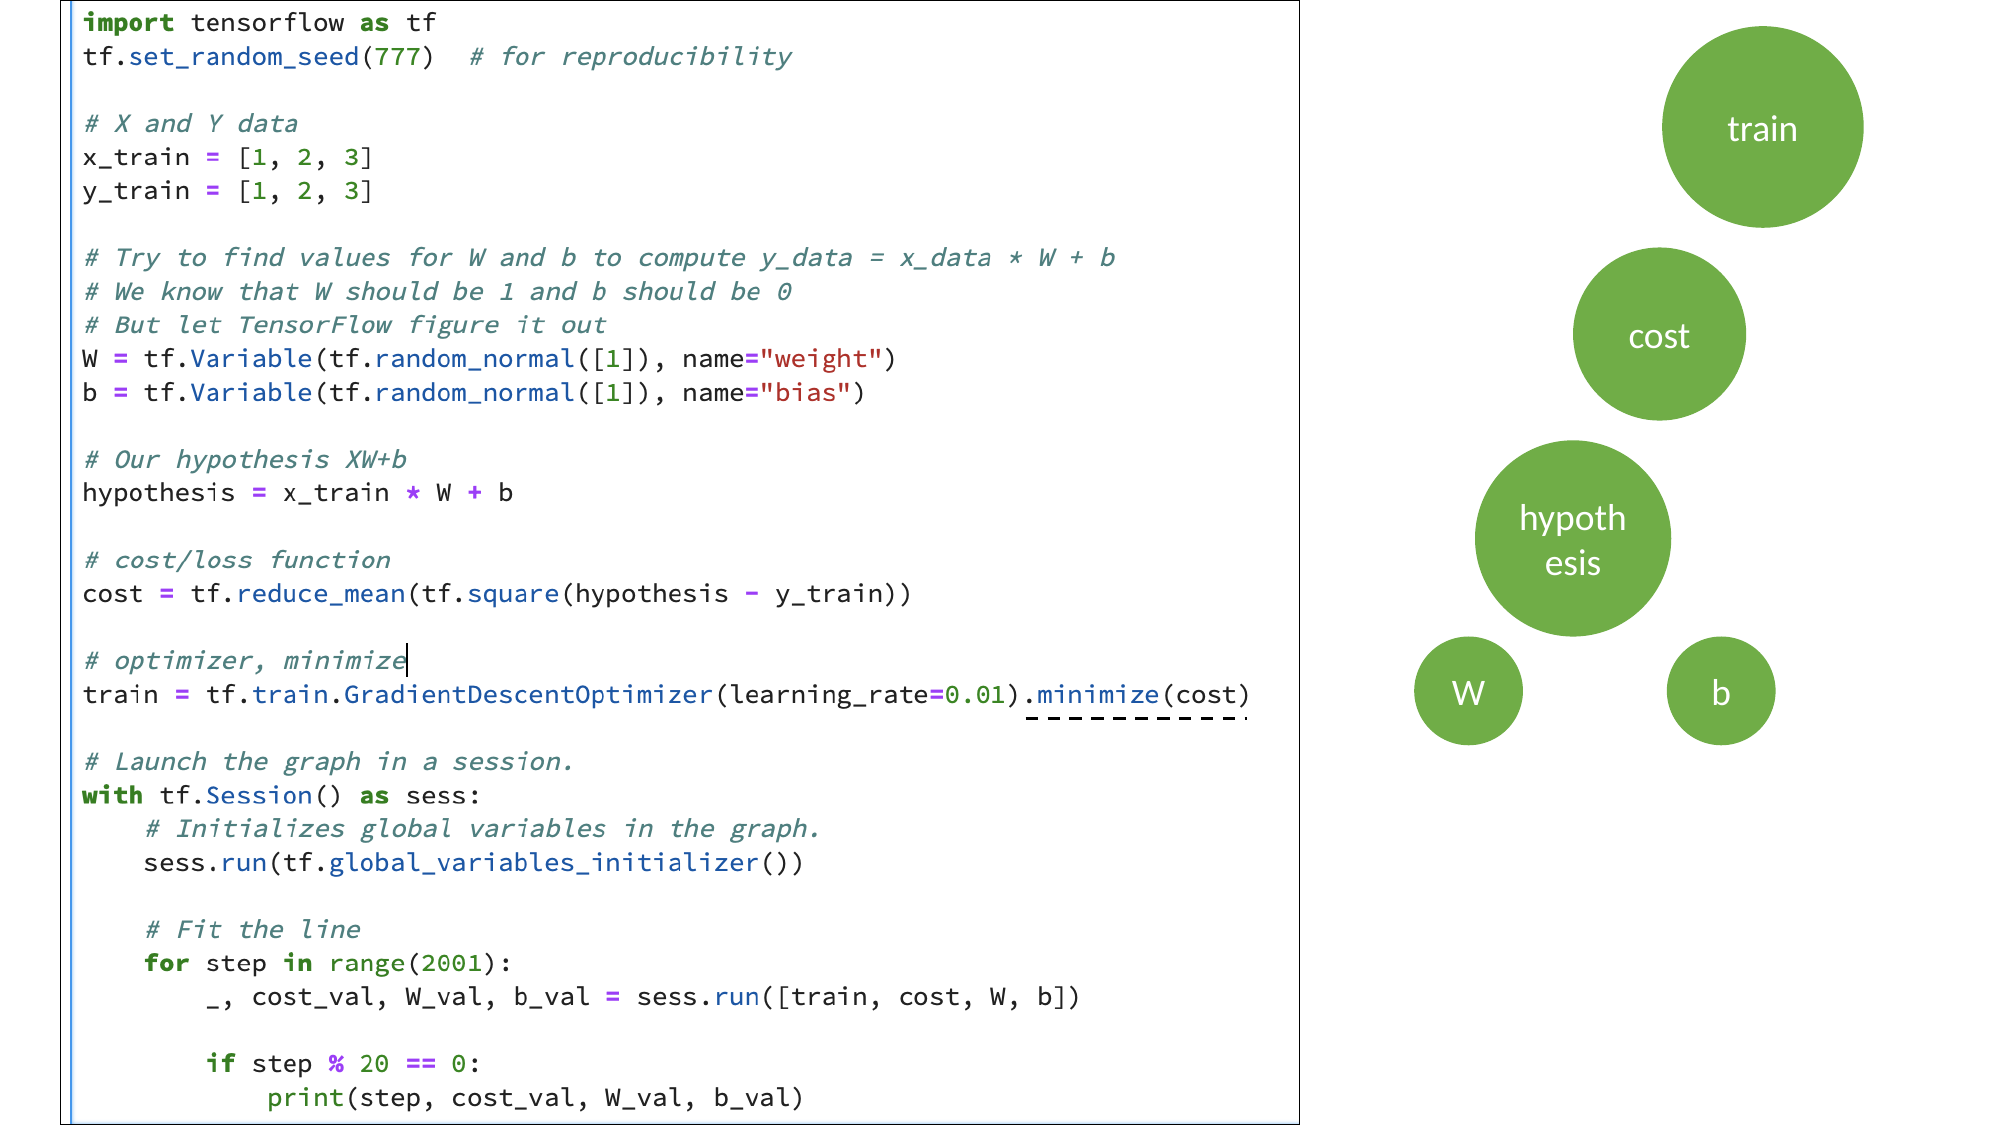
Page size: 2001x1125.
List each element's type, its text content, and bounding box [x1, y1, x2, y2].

picture [59, 0, 1300, 1125]
text_box cost [1572, 246, 1748, 422]
text_box b [1665, 635, 1777, 747]
text_box W [1413, 635, 1525, 747]
text_box hypothesis [1473, 439, 1673, 638]
text_box train [1661, 25, 1865, 229]
